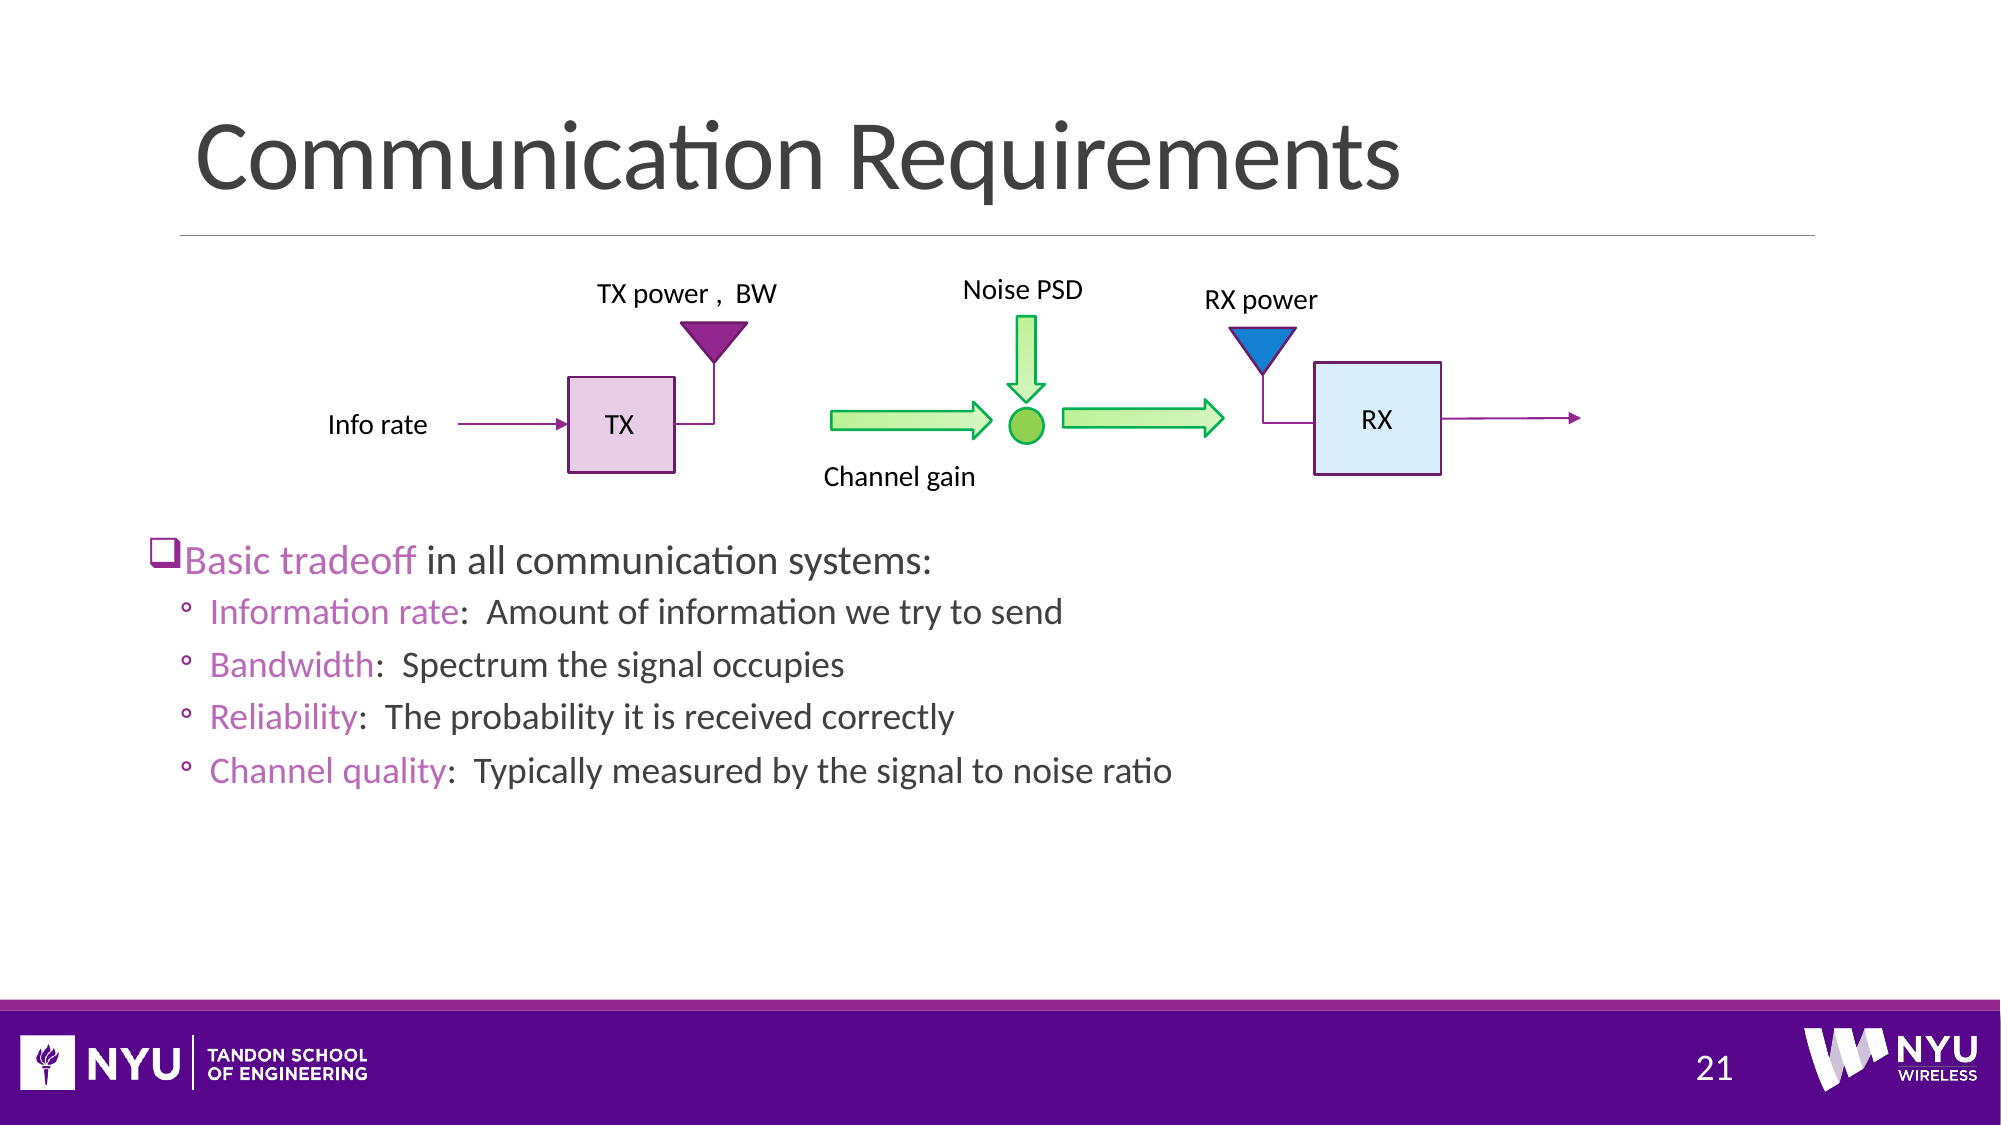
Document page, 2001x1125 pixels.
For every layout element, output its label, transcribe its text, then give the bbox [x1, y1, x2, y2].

text_box [679, 321, 749, 360]
text_box [830, 400, 993, 441]
title Communication Requirements [180, 47, 1830, 218]
text_box [1006, 314, 1047, 404]
text_box [1313, 361, 1442, 393]
text_box [567, 448, 676, 474]
text_box TX [507, 397, 733, 448]
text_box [672, 362, 715, 425]
slide_number 21 [1533, 1035, 1749, 1096]
list Basic tradeoff in all communication systems: Information rate: Amount of information we try to send Bandwidth: Spectrum the signal occupies Reliability: The probability it is received correctly Channel quality: Typically measured by the signal to noise ratio [146, 530, 1797, 957]
text_box [567, 376, 669, 397]
text_box RX [1264, 393, 1490, 443]
text_box [1008, 406, 1045, 445]
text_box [1262, 374, 1315, 424]
text_box [1061, 398, 1225, 438]
text_box [1228, 326, 1297, 375]
text_box [1313, 443, 1442, 476]
